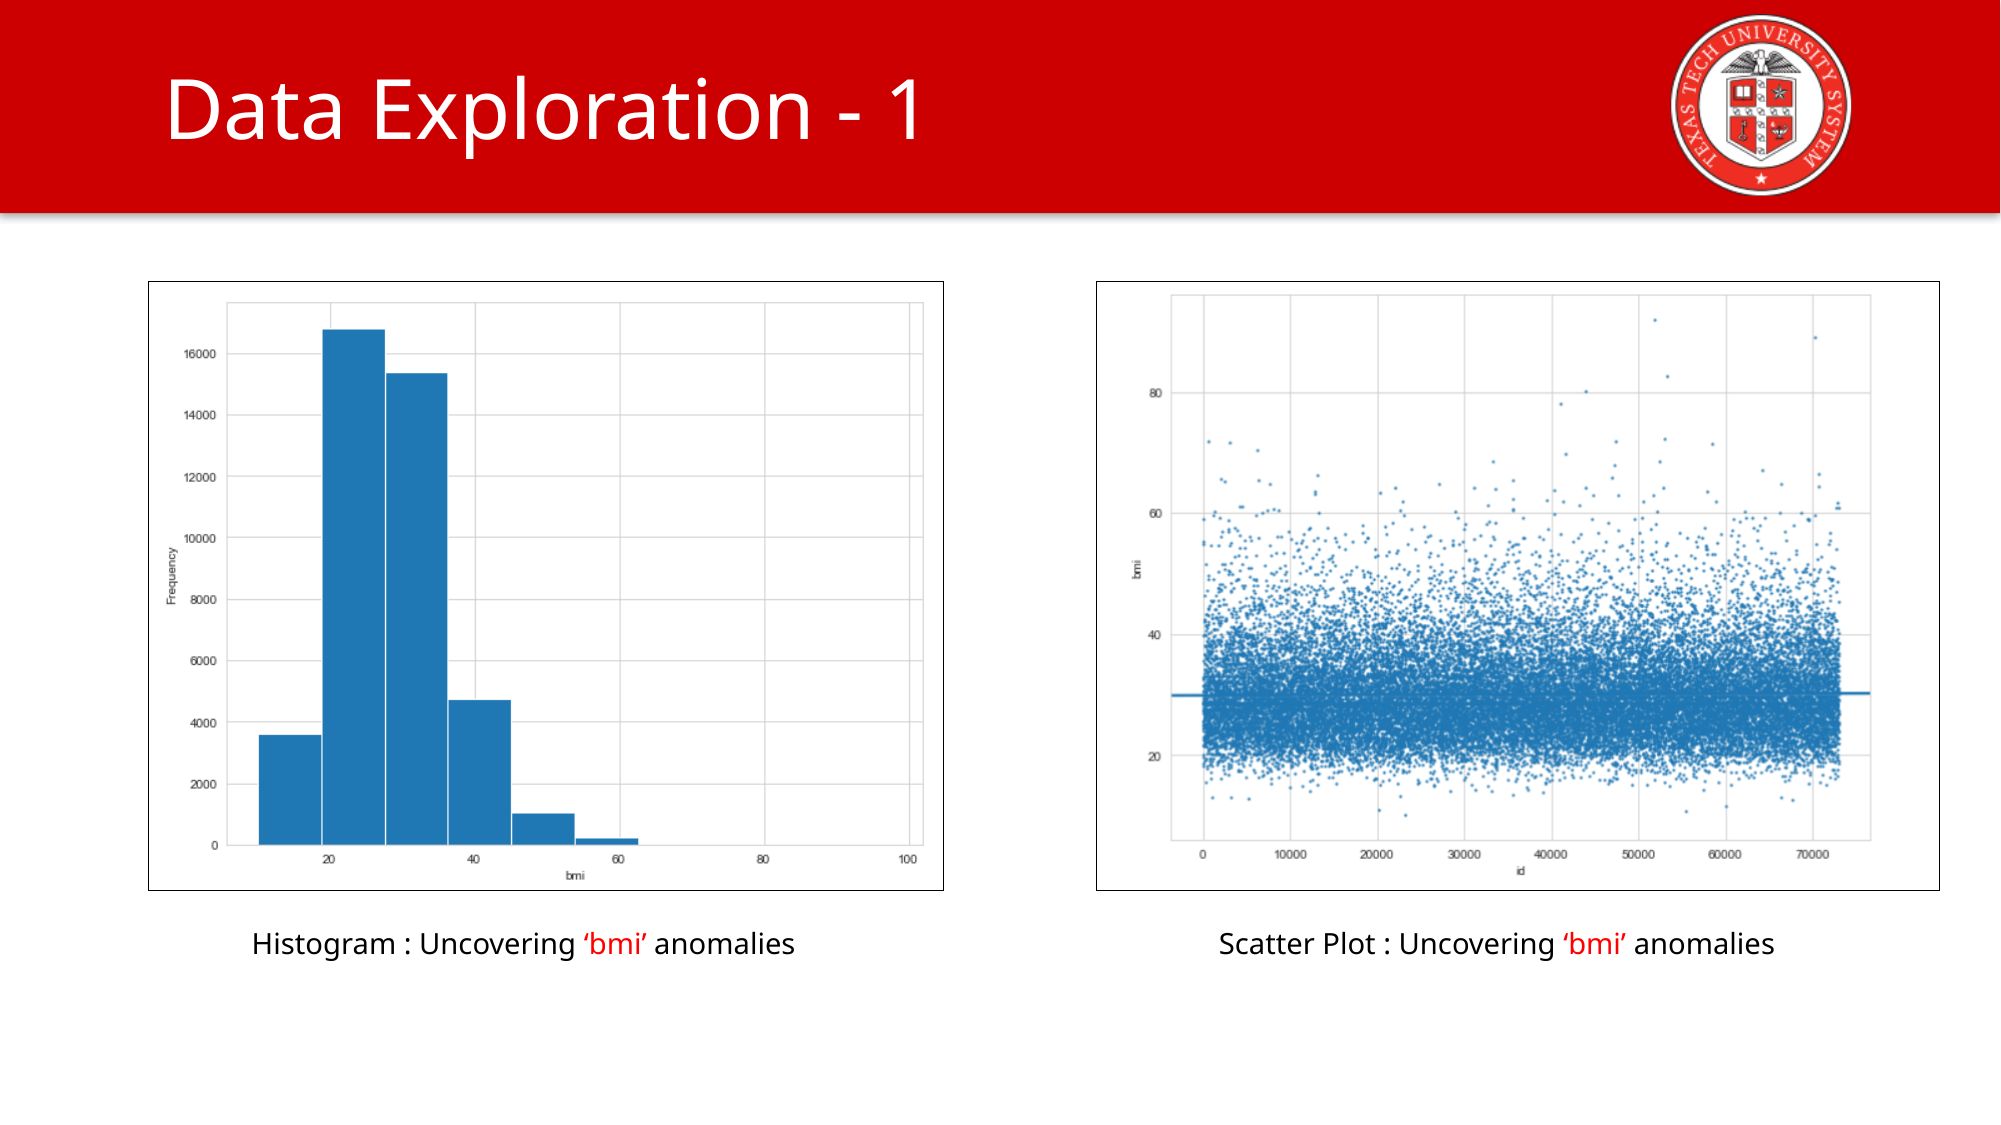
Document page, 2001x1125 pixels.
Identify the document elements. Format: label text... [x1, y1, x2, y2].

text_box Histogram : Uncovering ‘bmi’ anomalies [176, 918, 879, 968]
picture [1096, 280, 1940, 891]
picture [148, 280, 944, 891]
title Data Exploration - 1 [148, 12, 1852, 200]
text_box Scatter Plot : Uncovering ‘bmi’ anomalies [1149, 918, 1852, 968]
